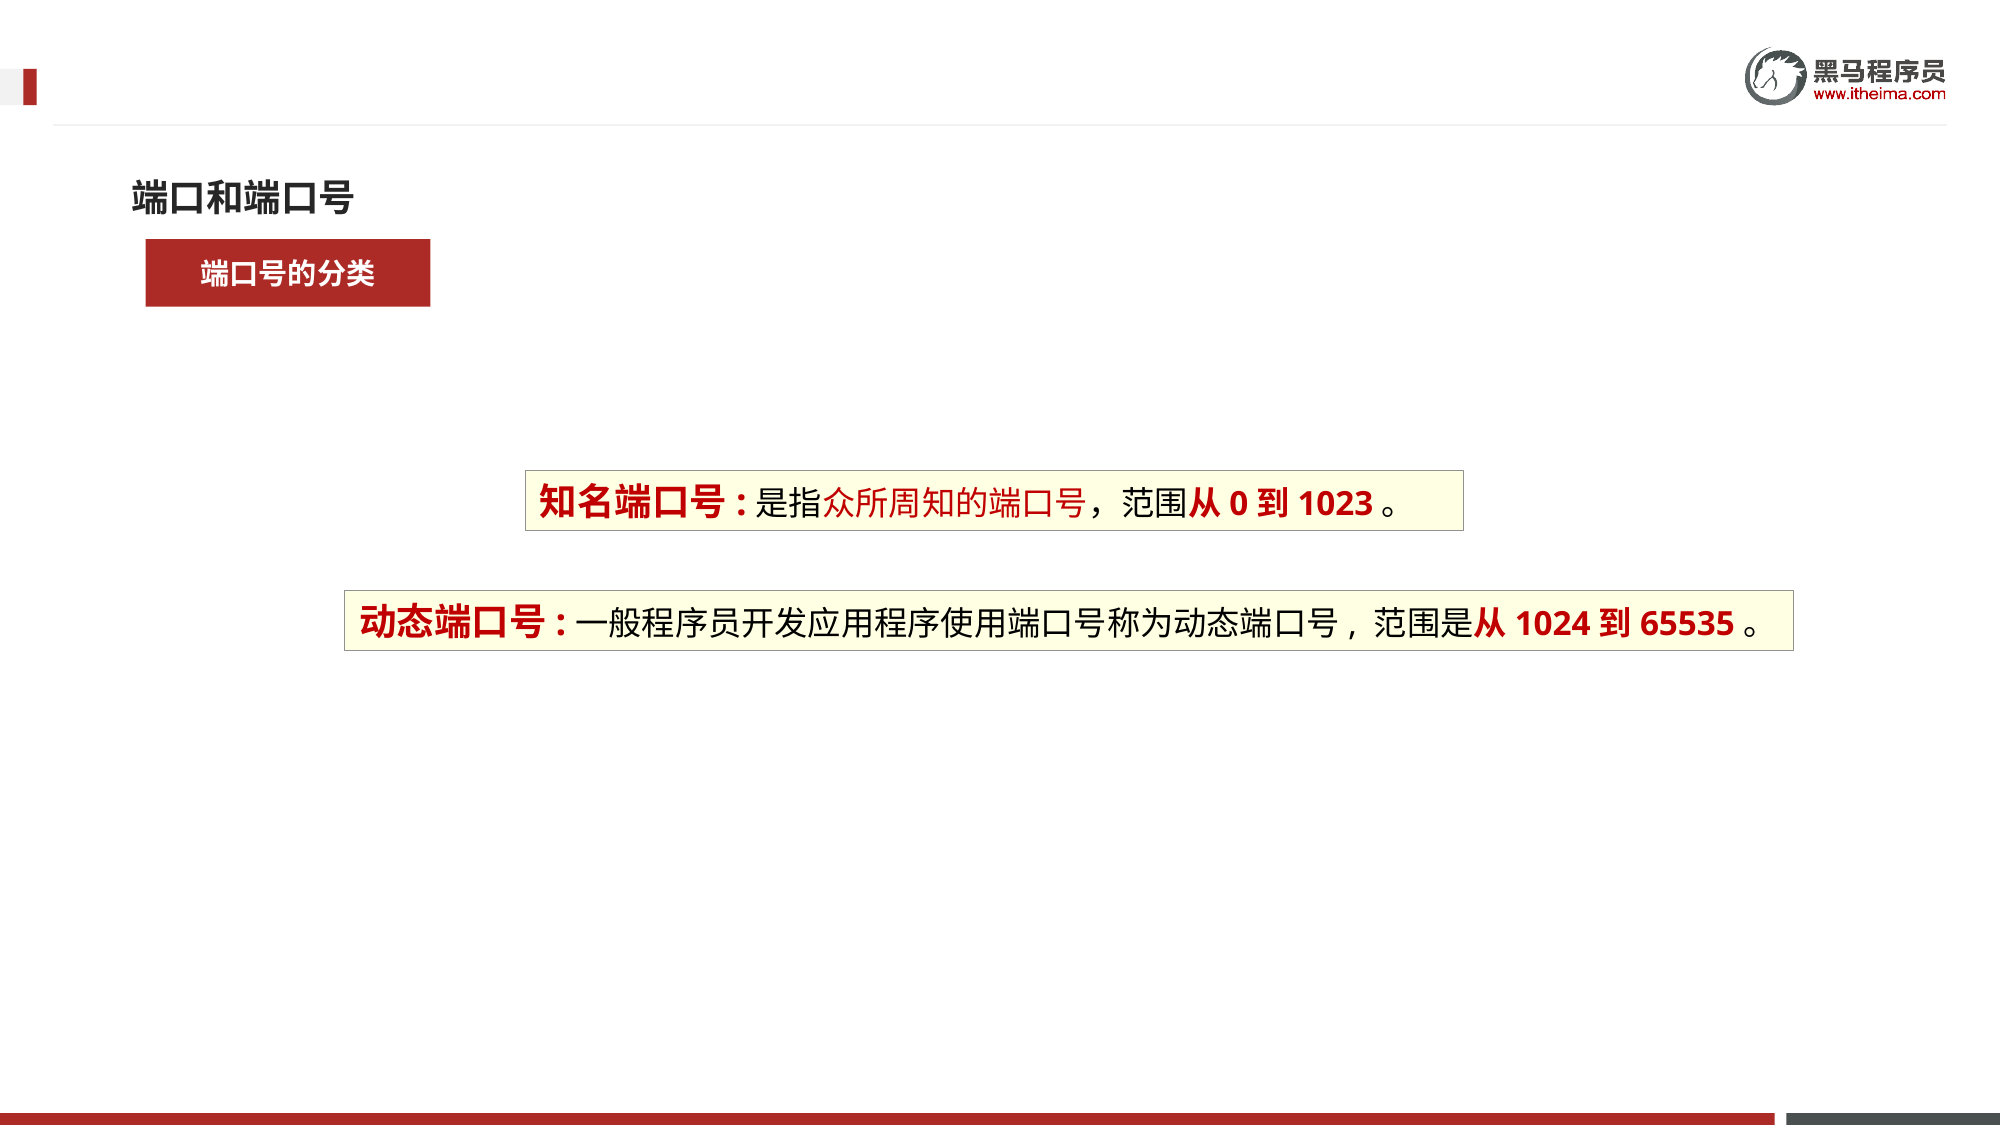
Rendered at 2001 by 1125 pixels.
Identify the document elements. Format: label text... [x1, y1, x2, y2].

text_box 动态端口号:一般程序员开发应用程序使用端口号称为动态端口号, 范围是从1024到65535。 [344, 590, 1794, 650]
picture [1744, 46, 1946, 106]
text_box 知名端口号:是指众所周知的端口号，范围从0到1023。 [524, 470, 1464, 531]
text_box 端口和端口号 [116, 154, 1872, 239]
text_box 端口号的分类 [143, 237, 432, 309]
